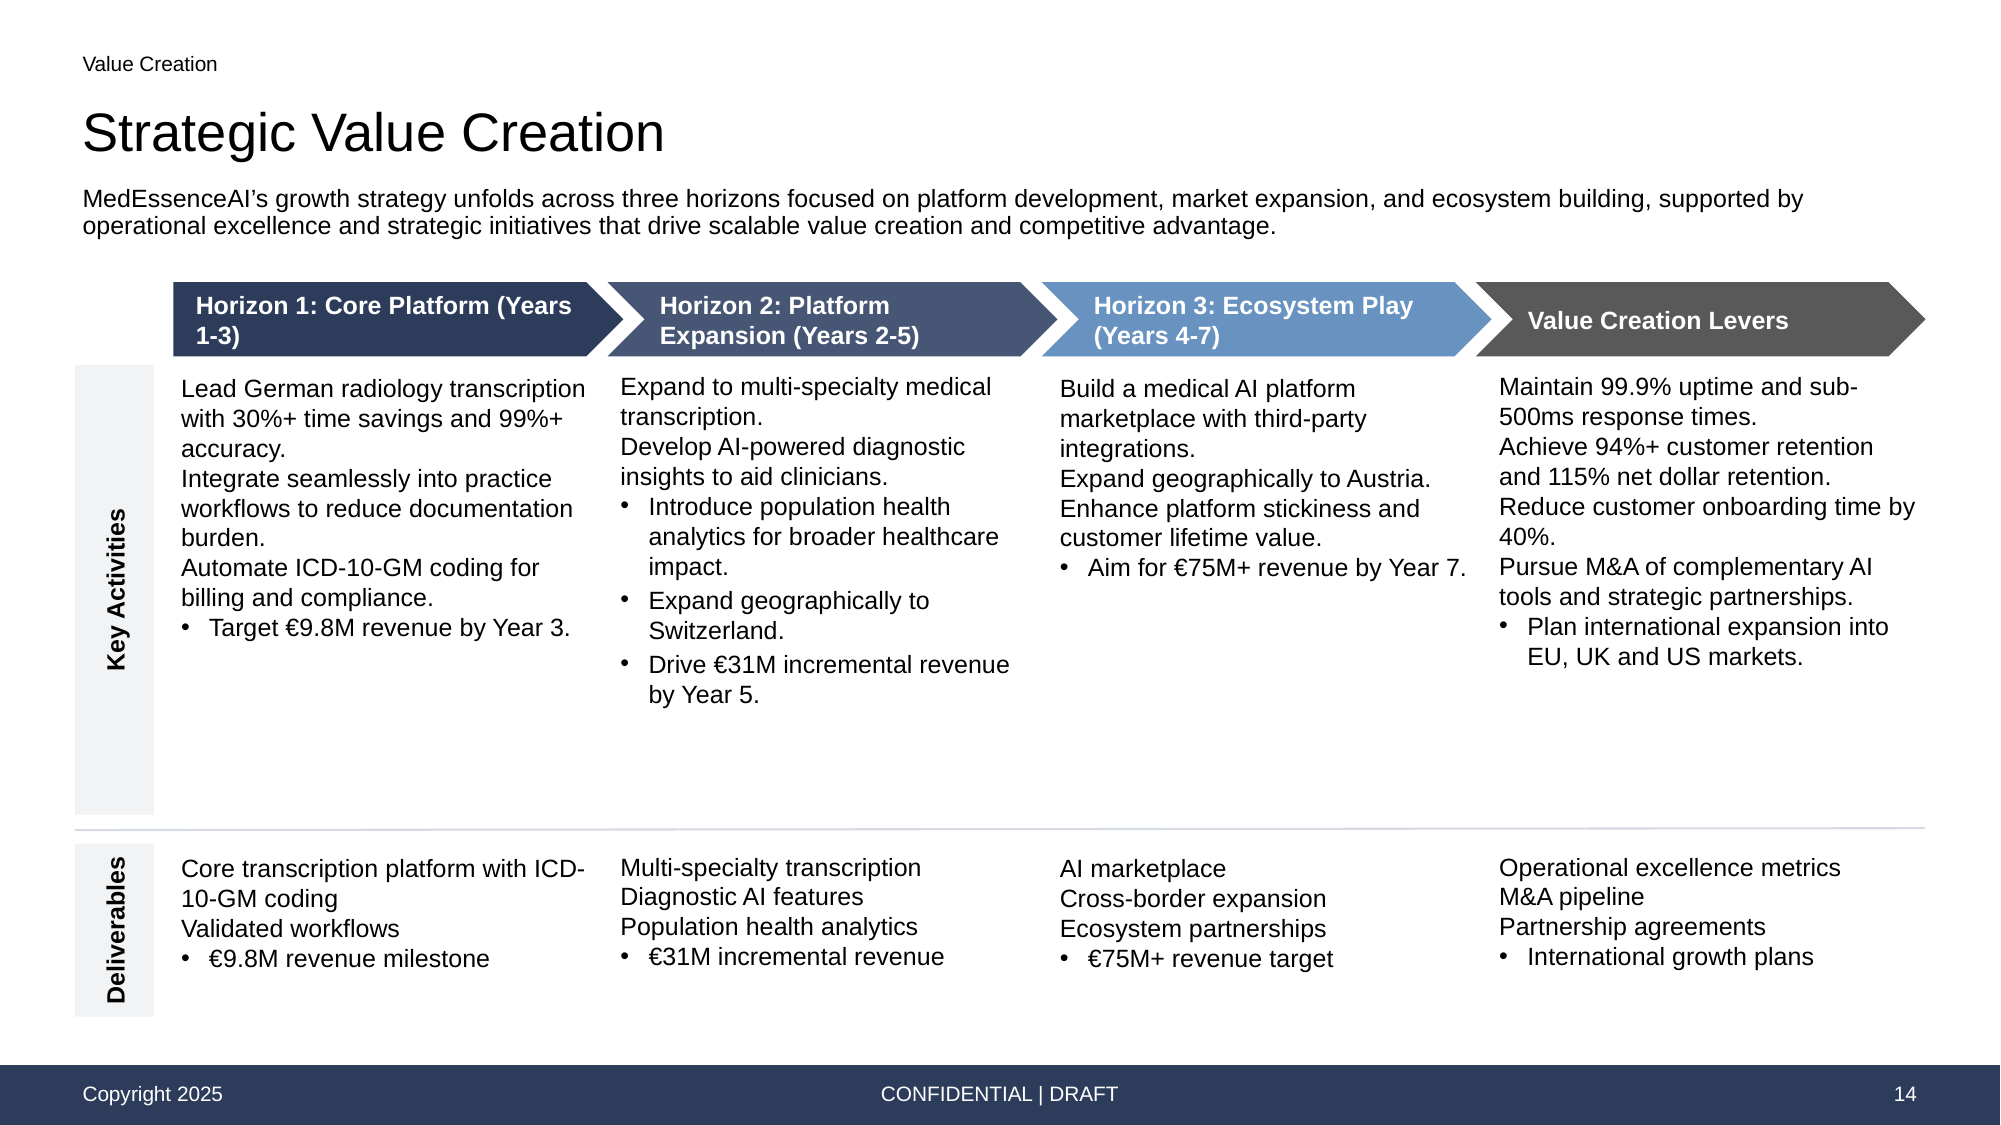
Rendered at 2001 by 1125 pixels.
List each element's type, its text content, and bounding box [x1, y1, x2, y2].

text_box Expand to multi-specialty medical transcription. Develop AI-powered diagnostic insights to aid clinicians. Introduce population health analytics for broader healthcare impact. Expand geographically to Switzerland. Drive €31M incremental revenue by Year 5. [612, 362, 1045, 813]
text_box AI marketplace Cross-border expansion Ecosystem partnerships €75M+ revenue target [1052, 845, 1485, 1019]
list Value Creation [75, 46, 1925, 90]
text_box Value Creation Levers [1475, 282, 1926, 357]
text_box Lead German radiology transcription with 30%+ time savings and 99%+ accuracy. Integrate seamlessly into practice workflows to reduce documentation burden. Automate ICD-10-GM coding for billing and compliance. Target €9.8M revenue by Year 3. [173, 364, 606, 815]
footer CONFIDENTIAL | DRAFT [662, 1071, 1338, 1115]
text_box Build a medical AI platform marketplace with third-party integrations. Expand geographically to Austria. Enhance platform stickiness and customer lifetime value. Aim for €75M+ revenue by Year 7. [1052, 364, 1485, 815]
text_box Horizon 1: Core Platform (Years 1-3) [173, 282, 624, 357]
list MedEssenceAI’s growth strategy unfolds across three horizons focused on platform development, market expansion, and ecosystem building, supported by operational excellence and strategic initiatives that drive scalable value creation and competitive advantage. [75, 171, 1925, 273]
text_box Multi-specialty transcription Diagnostic AI features Population health analytics €31M incremental revenue [612, 843, 1045, 1017]
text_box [74, 827, 1926, 831]
text_box Operational excellence metrics M&A pipeline Partnership agreements International growth plans [1491, 843, 1924, 1017]
text_box Core transcription platform with ICD-10-GM coding Validated workflows €9.8M revenue milestone [173, 845, 606, 1019]
text_box Horizon 2: Platform Expansion (Years 2-5) [607, 282, 1058, 357]
text_box Key Activities [75, 364, 155, 815]
text_box Deliverables [75, 843, 155, 1017]
title Strategic Value Creation [75, 90, 1925, 171]
slide_number 14 [1474, 1071, 1925, 1115]
text_box Horizon 3: Ecosystem Play (Years 4-7) [1041, 282, 1492, 357]
text_box Maintain 99.9% uptime and sub-500ms response times. Achieve 94%+ customer retention and 115% net dollar retention. Reduce customer onboarding time by 40%. Pursue M&A of complementary AI tools and strategic partnerships. Plan international expansion into EU, UK and US markets. [1491, 362, 1924, 813]
